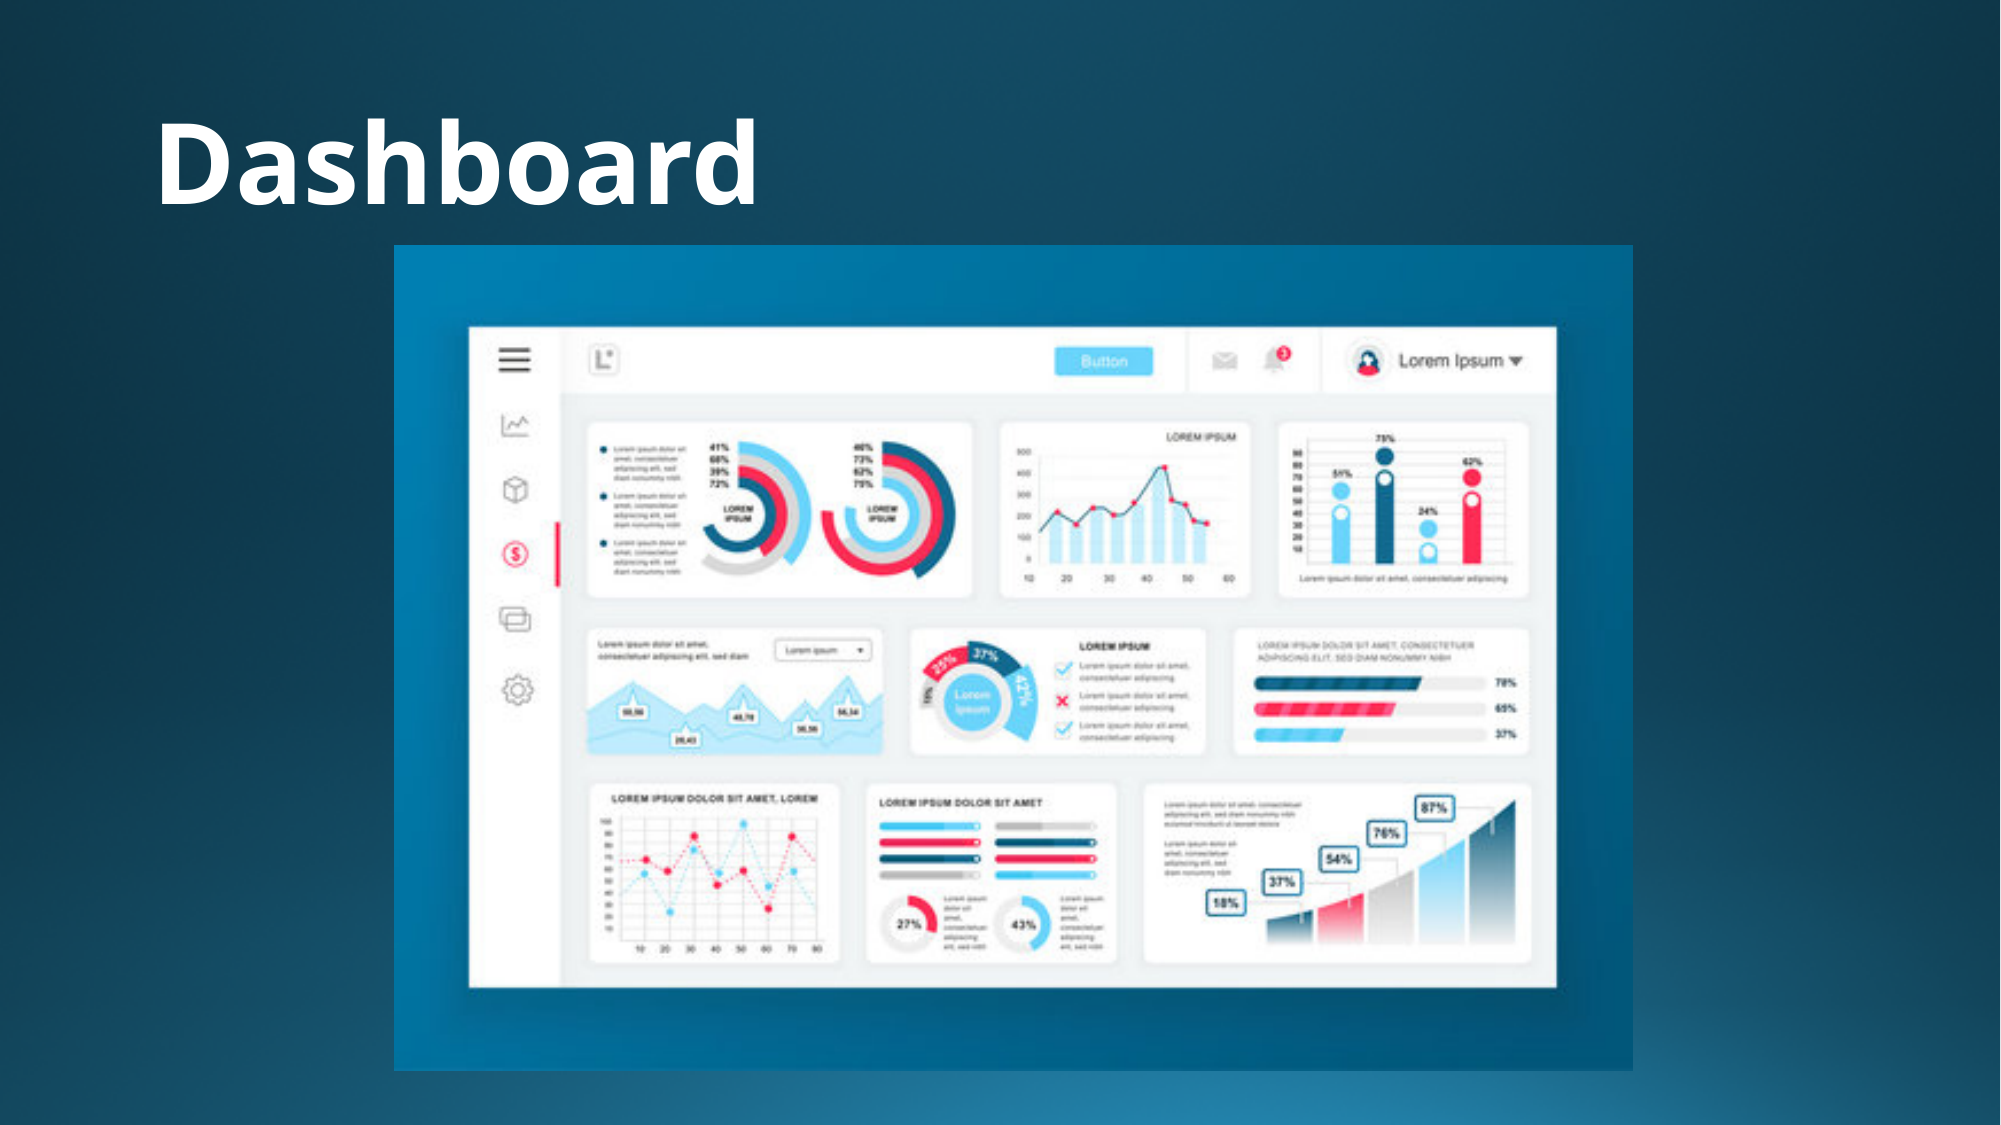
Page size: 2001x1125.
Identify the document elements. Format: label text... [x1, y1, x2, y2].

title Dashboard [137, 59, 1863, 278]
picture [0, 0, 2001, 1125]
